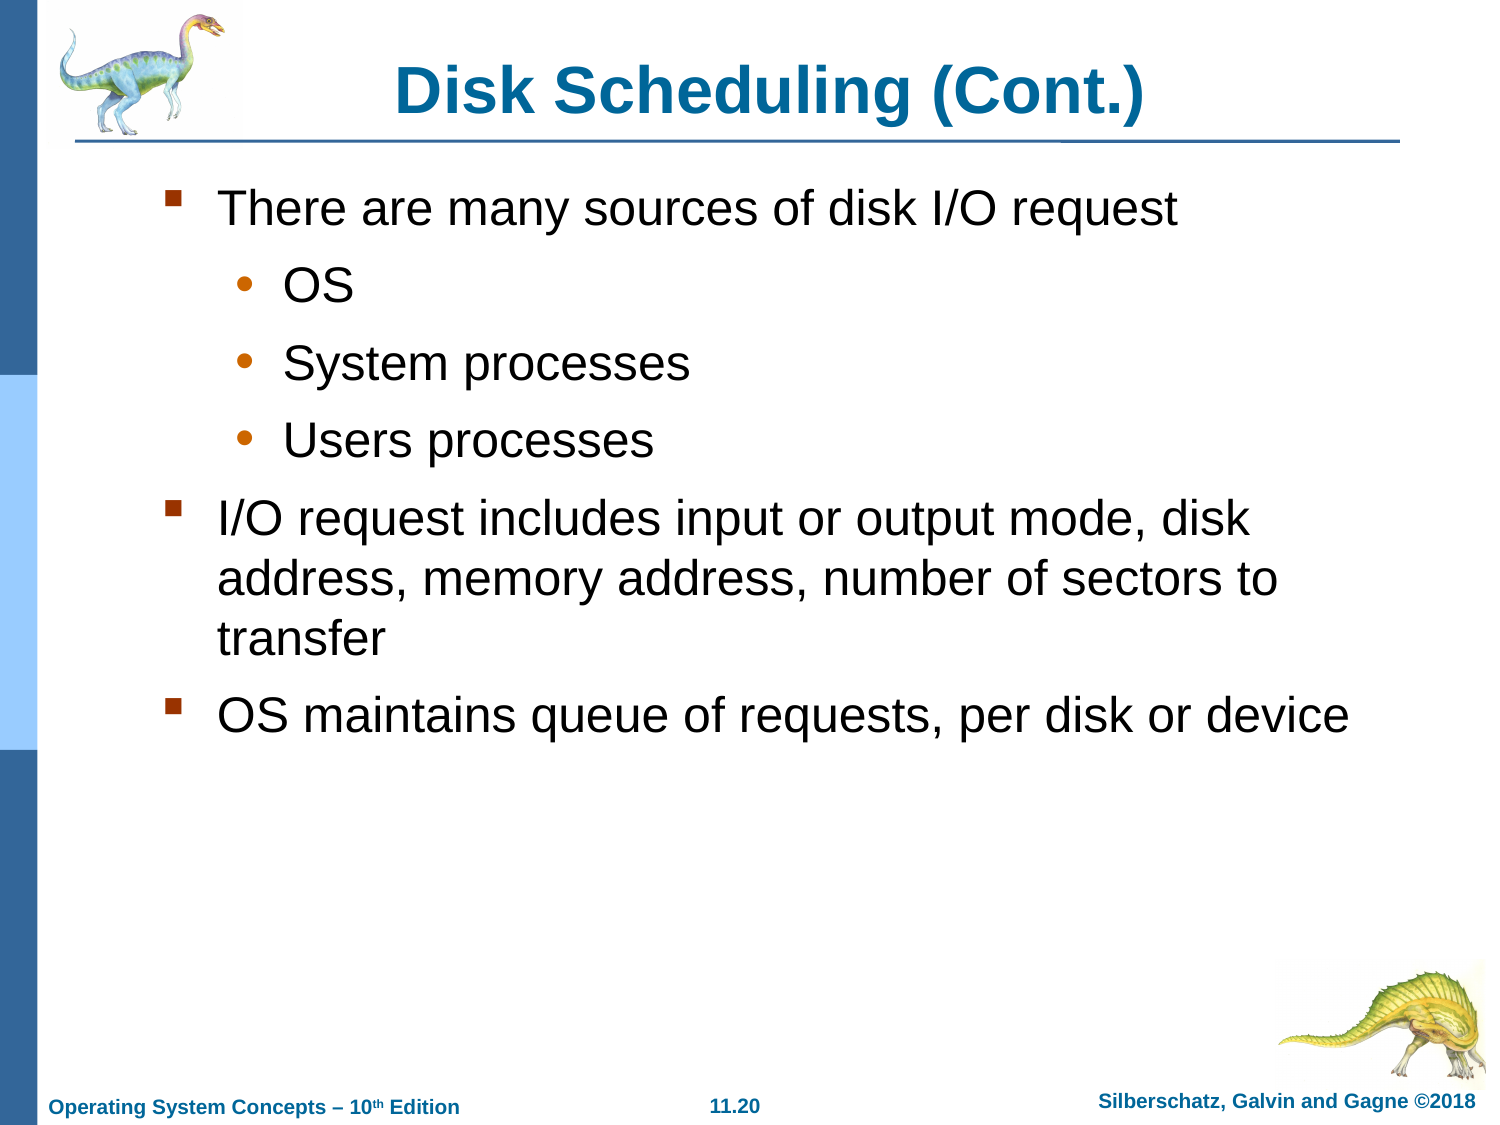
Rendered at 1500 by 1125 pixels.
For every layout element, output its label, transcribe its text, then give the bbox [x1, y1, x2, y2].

list There are many sources of disk I/O request OS System processes Users processes I/O request includes input or output mode, disk address, memory address, number of sectors to transfer OS maintains queue of requests, per disk or device [145, 167, 1402, 953]
picture [46, 0, 243, 149]
title Disk Scheduling (Cont.) [116, 40, 1425, 135]
picture [1275, 959, 1486, 1090]
